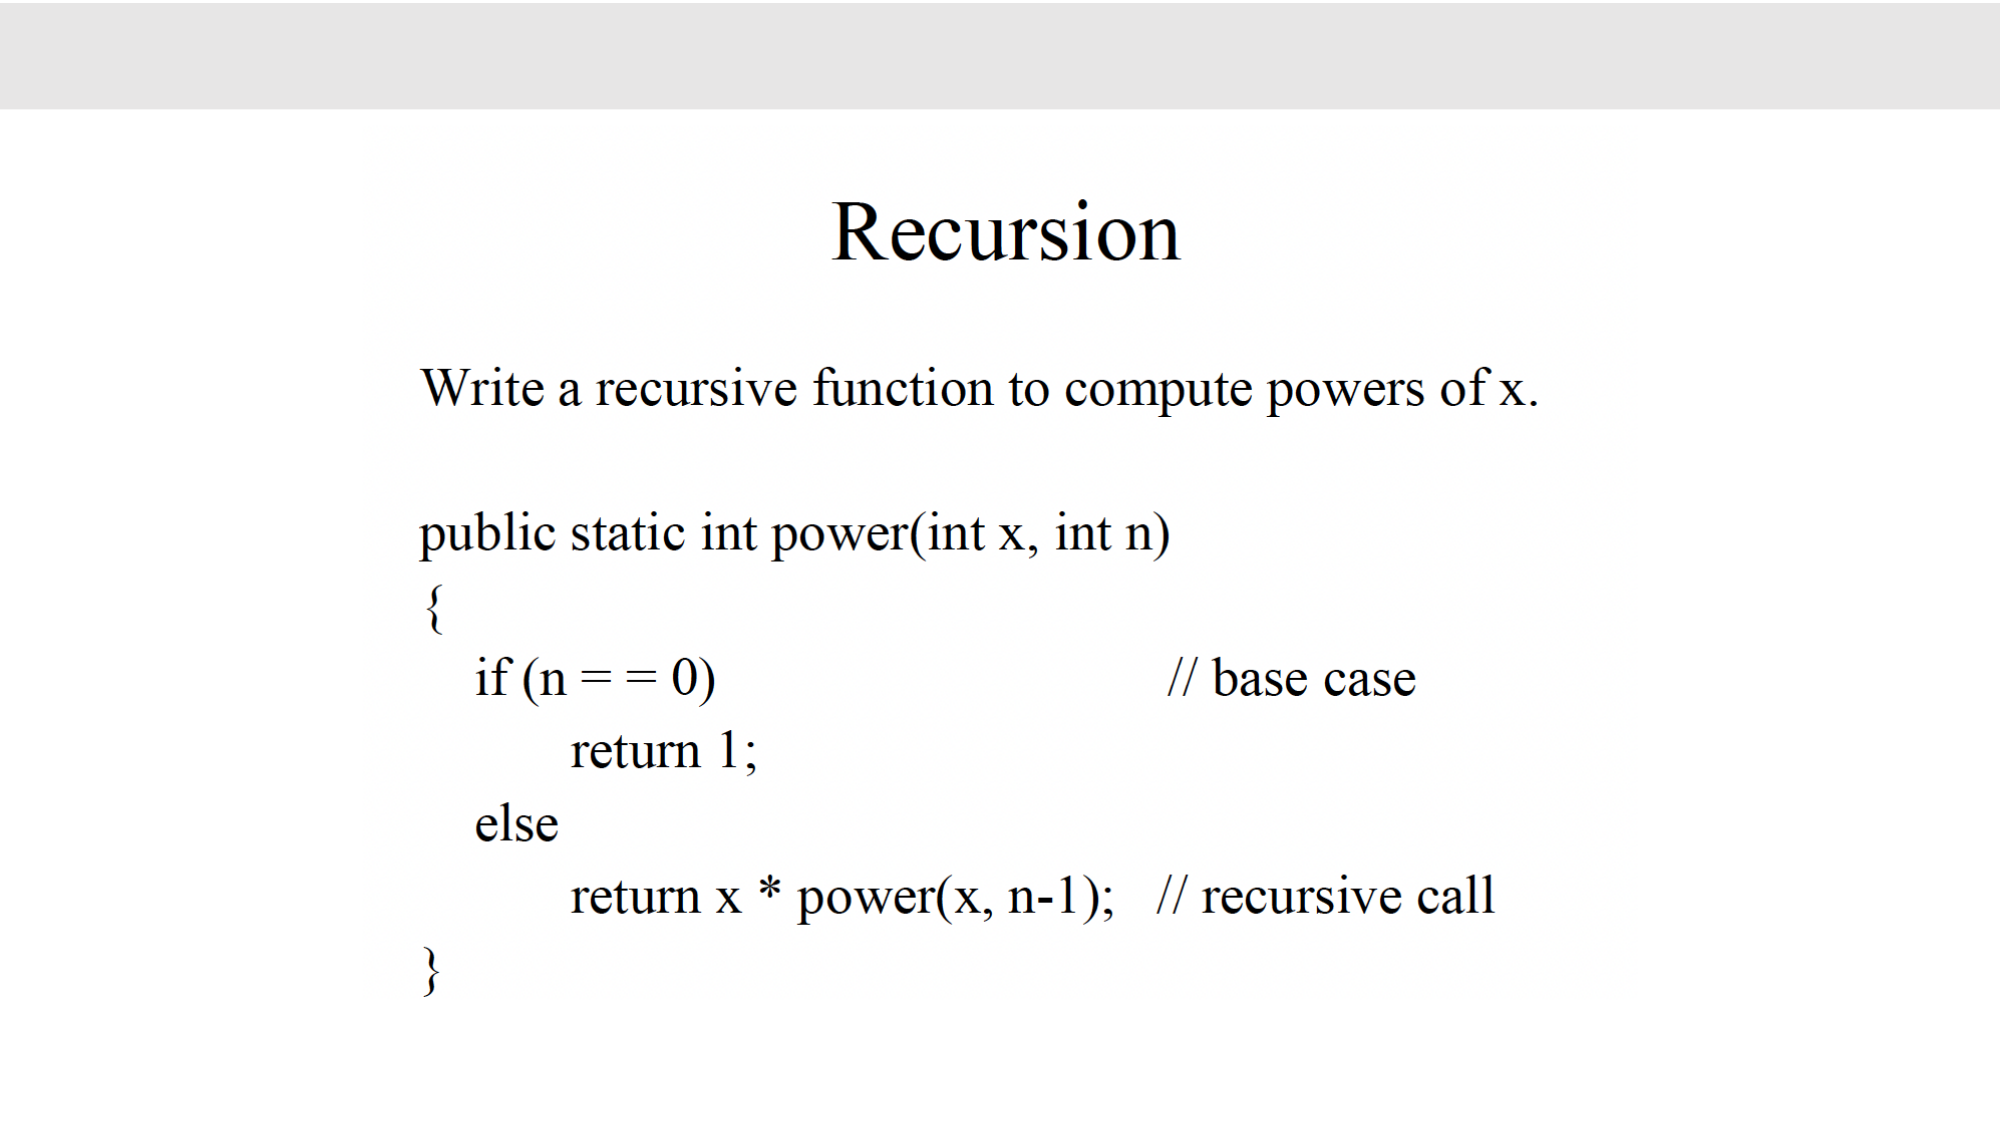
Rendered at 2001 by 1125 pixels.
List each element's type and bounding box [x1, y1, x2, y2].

picture [362, 125, 1638, 1000]
text_box [0, 2, 2000, 110]
